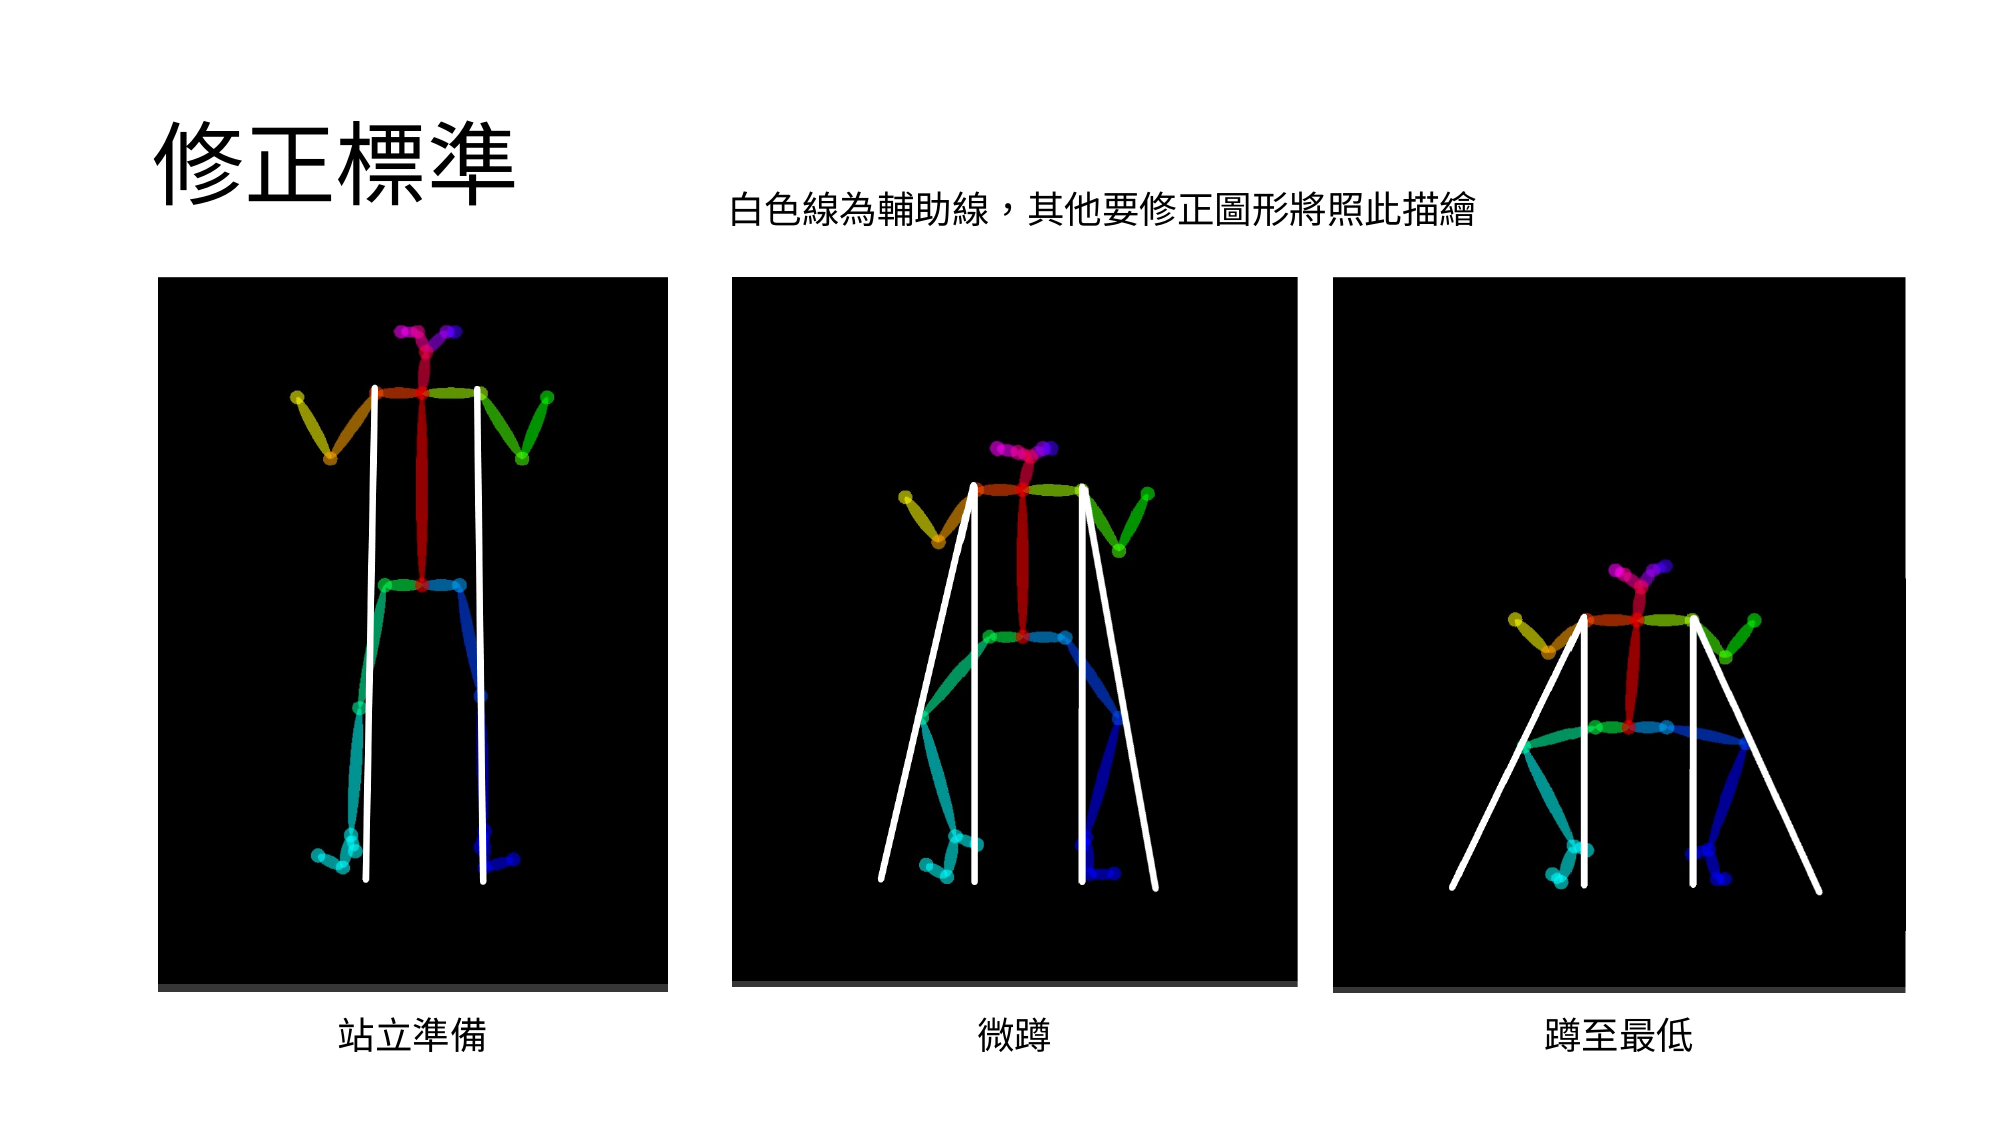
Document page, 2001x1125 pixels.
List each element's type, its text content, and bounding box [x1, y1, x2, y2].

text_box 白色線為輔助線，其他要修正圖形將照此描繪 [712, 178, 1529, 239]
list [156, 277, 669, 992]
picture [732, 277, 1298, 990]
text_box 蹲至最低 [1529, 1004, 1710, 1065]
text_box 微蹲 [962, 1004, 1068, 1065]
title 修正標準 [137, 59, 1863, 278]
text_box 站立準備 [322, 1004, 503, 1065]
picture [1331, 277, 1908, 993]
